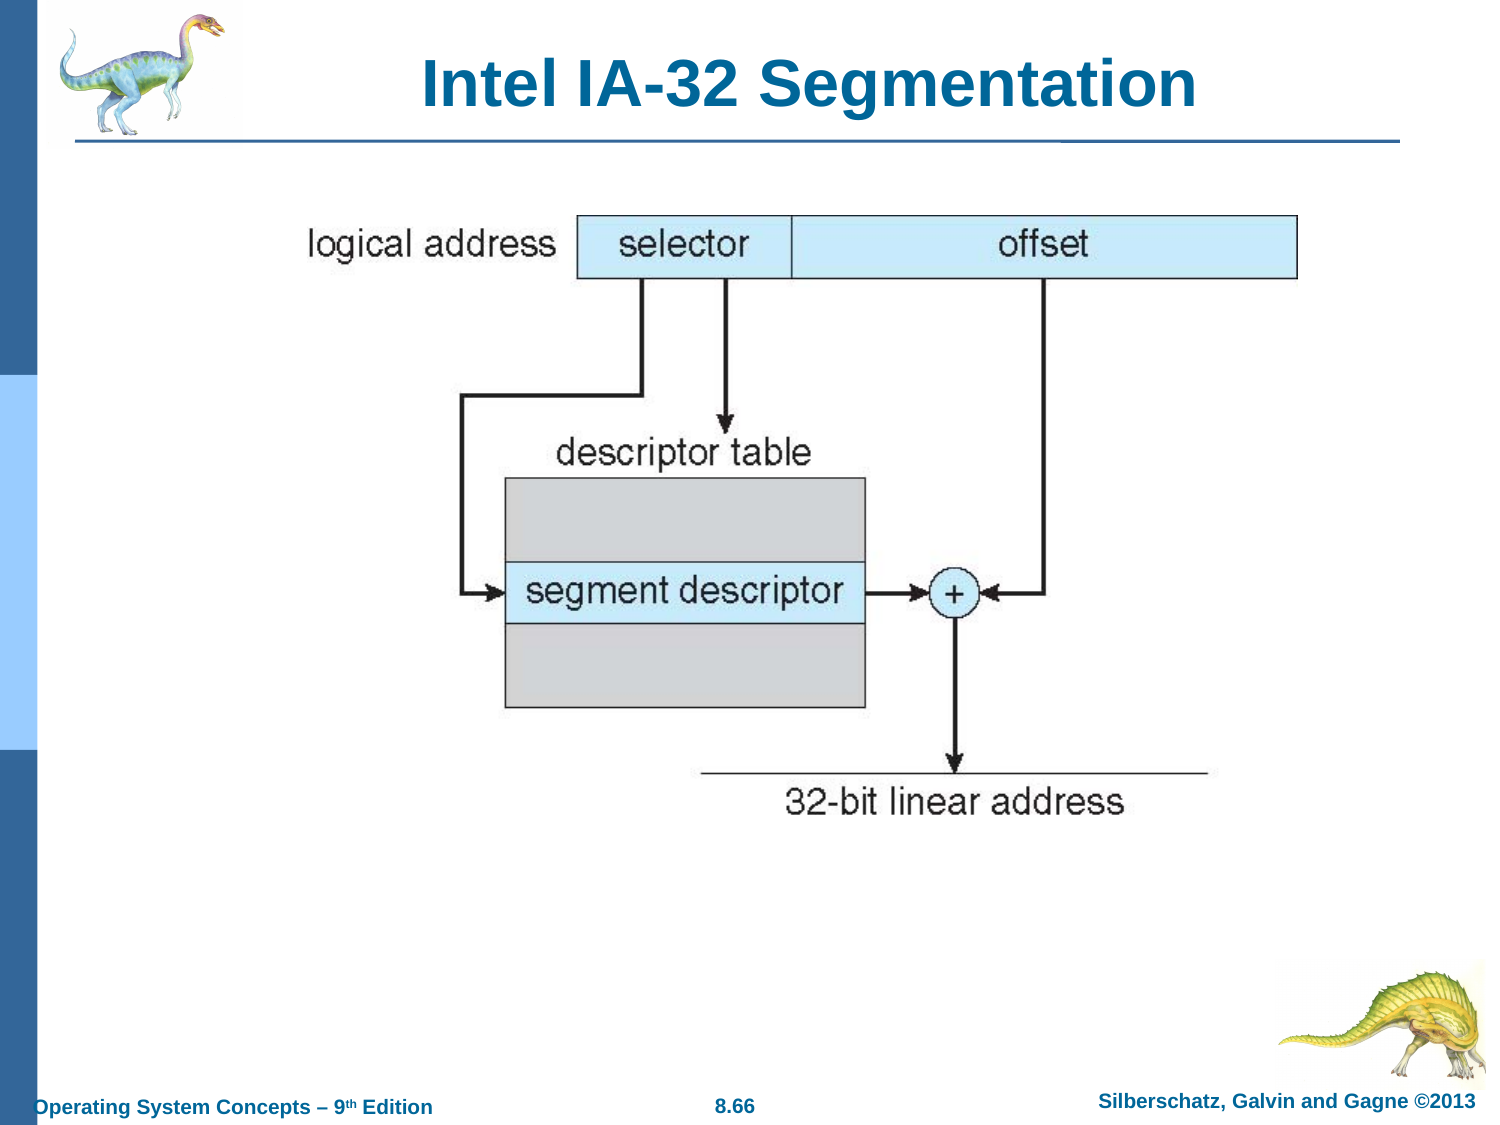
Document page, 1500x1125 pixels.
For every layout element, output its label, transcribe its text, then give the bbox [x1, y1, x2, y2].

picture [46, 0, 243, 149]
picture [307, 215, 1298, 824]
picture [1275, 959, 1486, 1090]
title Intel IA-32 Segmentation [196, 32, 1425, 128]
